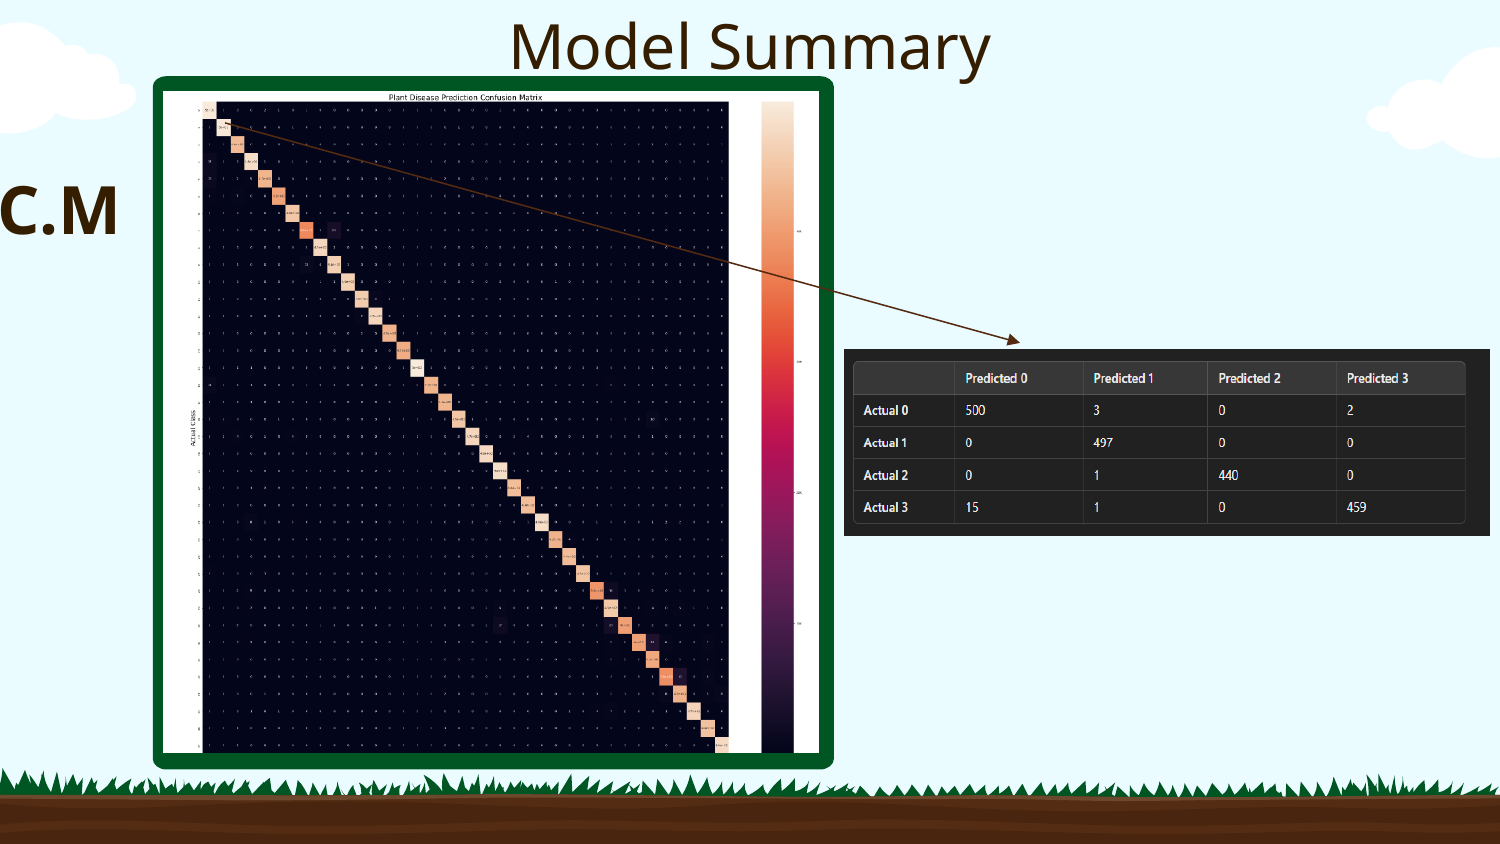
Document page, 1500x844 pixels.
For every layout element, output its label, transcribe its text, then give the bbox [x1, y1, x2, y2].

picture [163, 91, 819, 753]
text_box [152, 75, 835, 770]
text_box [224, 122, 1021, 344]
title C.M [0, 152, 147, 247]
picture [844, 349, 1490, 536]
text_box Model Summary [452, 0, 1048, 97]
